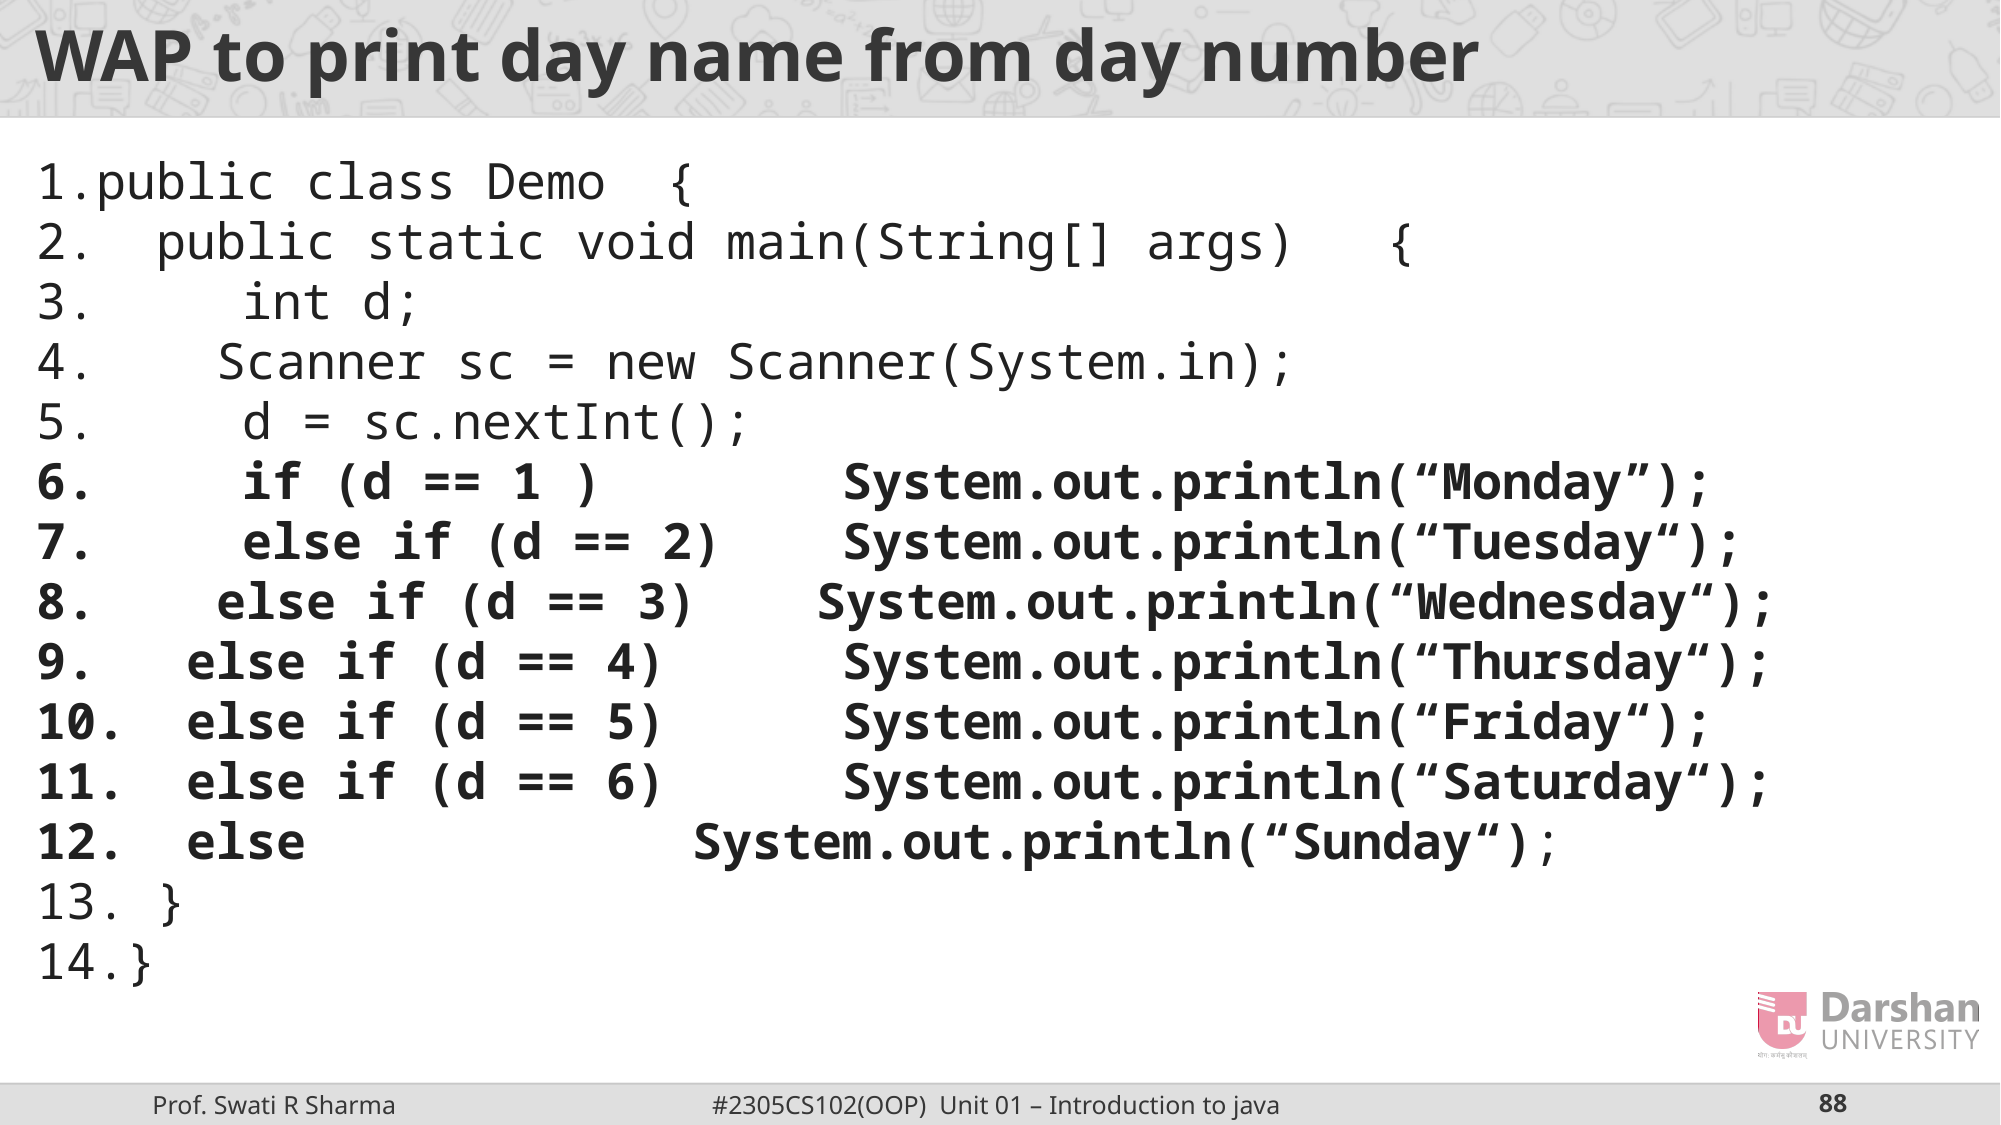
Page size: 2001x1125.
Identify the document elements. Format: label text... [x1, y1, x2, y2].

title WAP to print day name from day number [0, 0, 2000, 117]
list public class Demo { public static void main(String[] args) { int d; Scanner sc = new Scanner(System.in); d = sc.nextInt(); if (d == 1 ) System.out.println(“Monday”); else if (d == 2) System.out.println(“Tuesday“); else if (d == 3) System.out.println(“Wednesday“); else if (d == 4) System.out.println(“Thursday“); else if (d == 5) System.out.println(“Friday“); else if (d == 6) System.out.println(“Saturday“); else System.out.println(“Sunday“); } } [21, 141, 1979, 1059]
